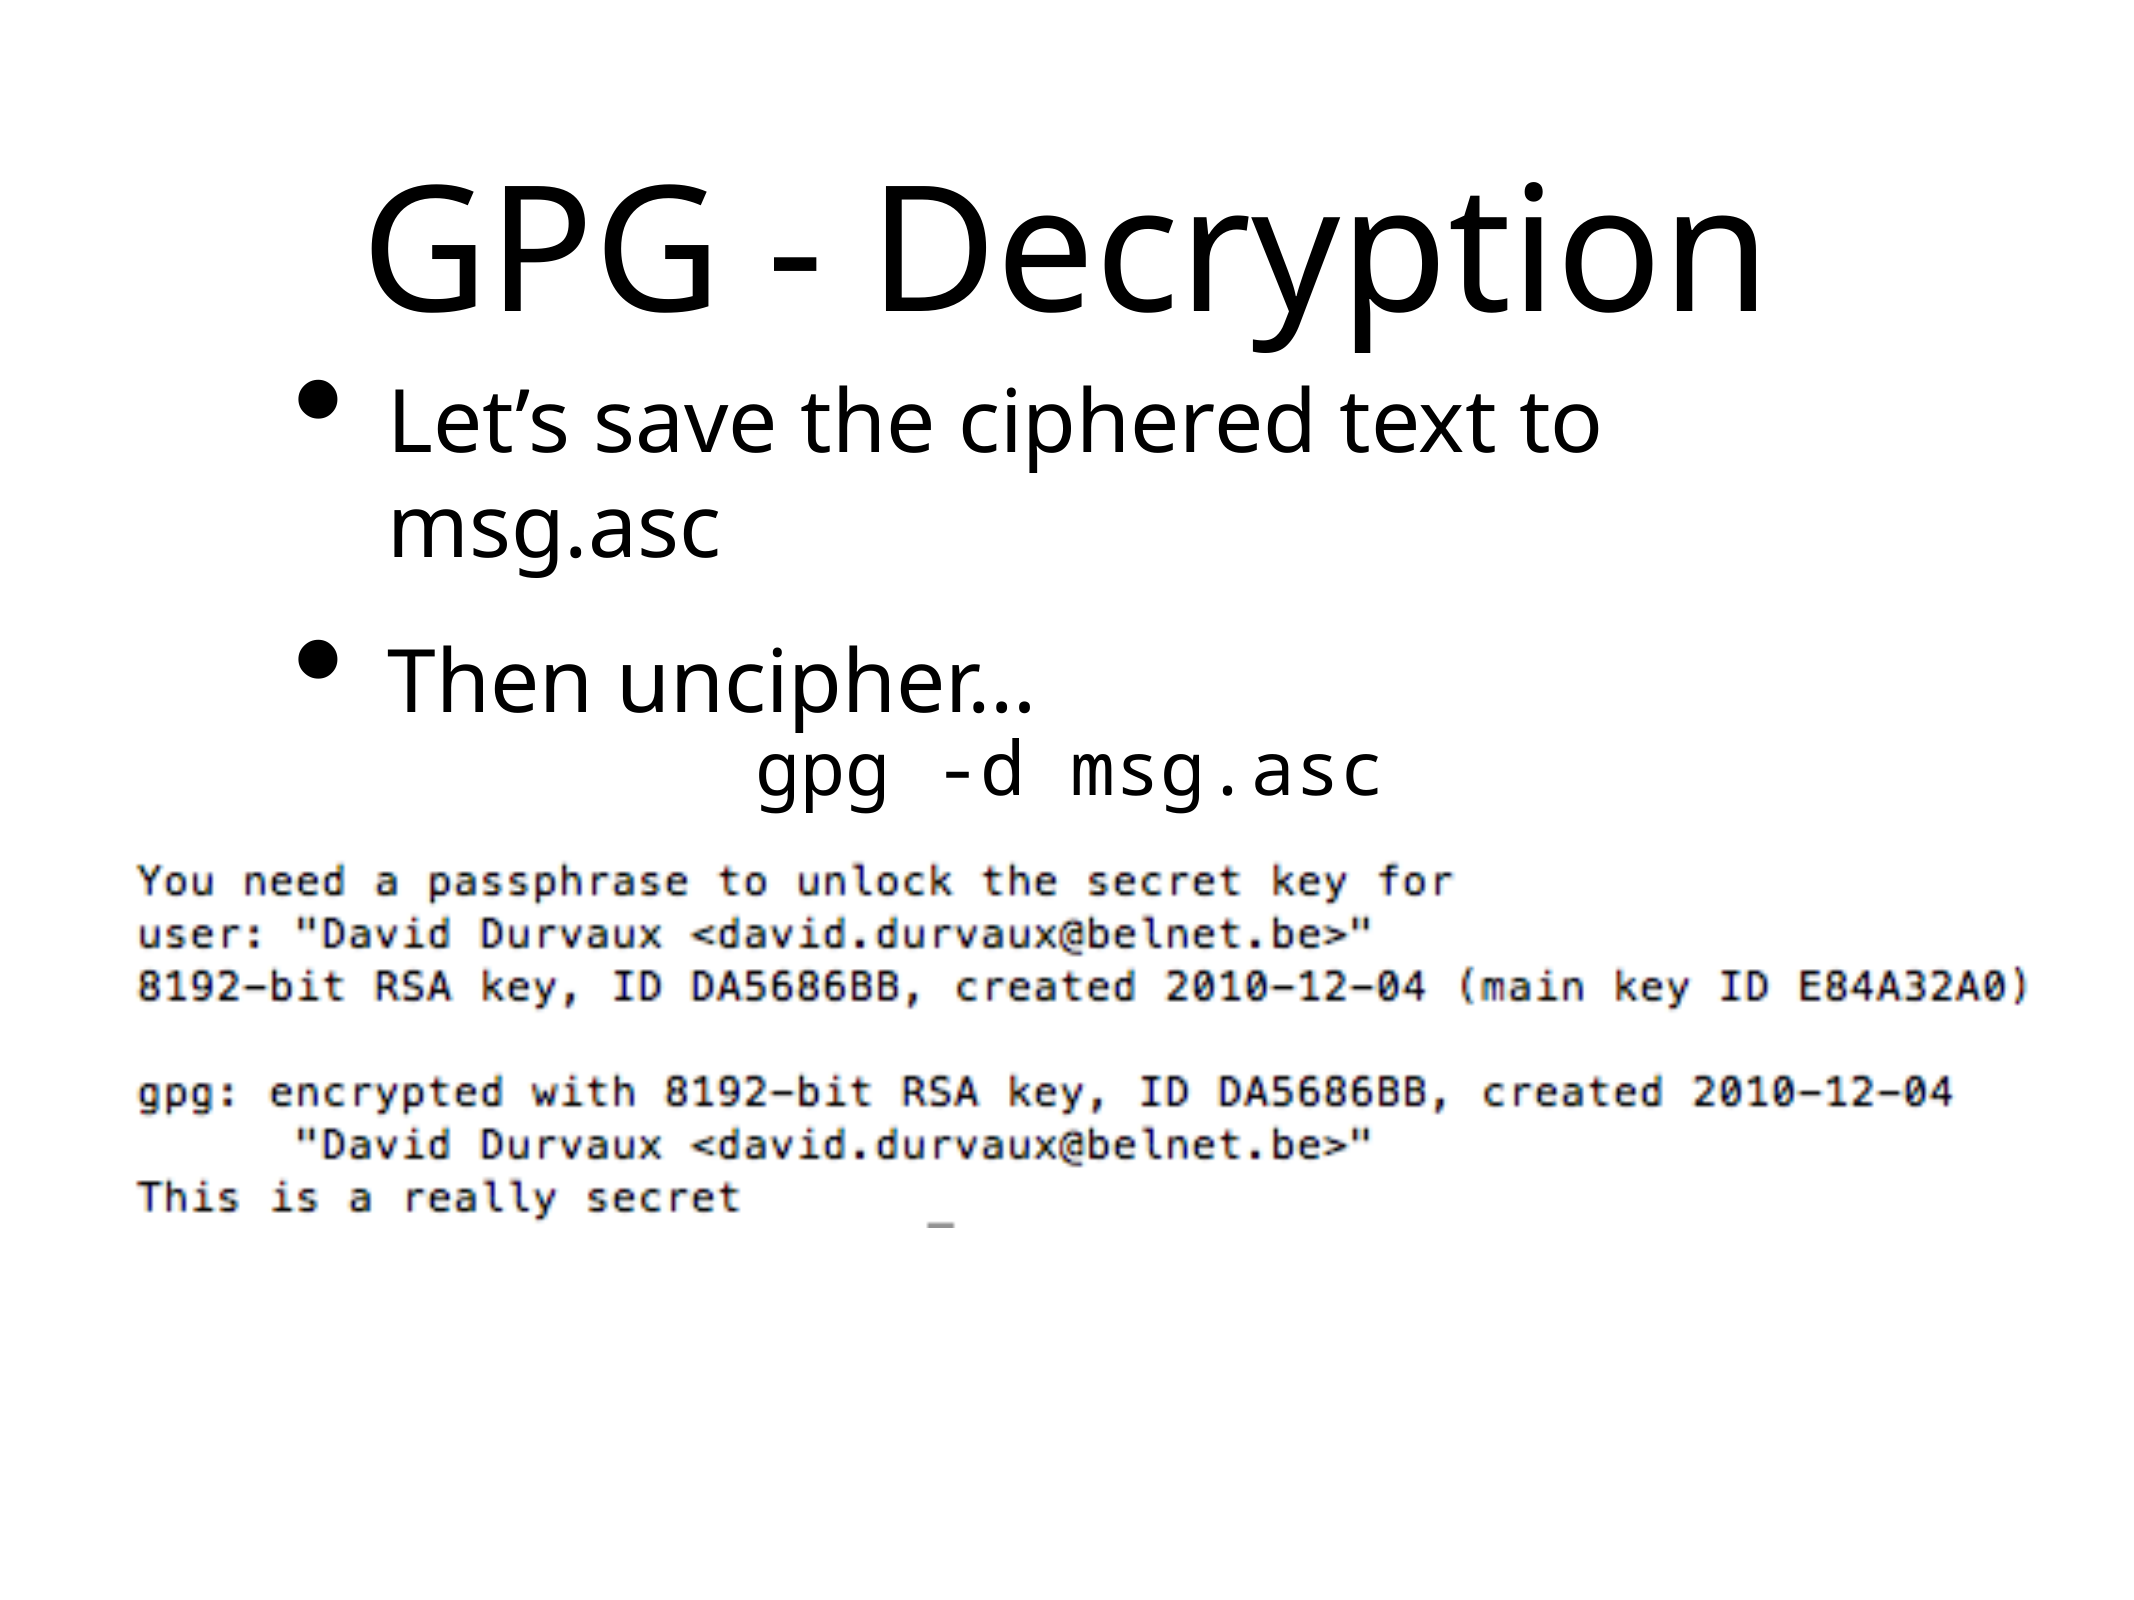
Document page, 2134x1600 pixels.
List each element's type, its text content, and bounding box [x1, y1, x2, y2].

text_box gpg -d msg.asc [43, 657, 2090, 873]
title GPG - Decryption [207, 41, 1926, 443]
picture [126, 824, 2066, 1229]
list Let’s save the ciphered text to msg.asc Then uncipher… [232, 473, 1951, 621]
